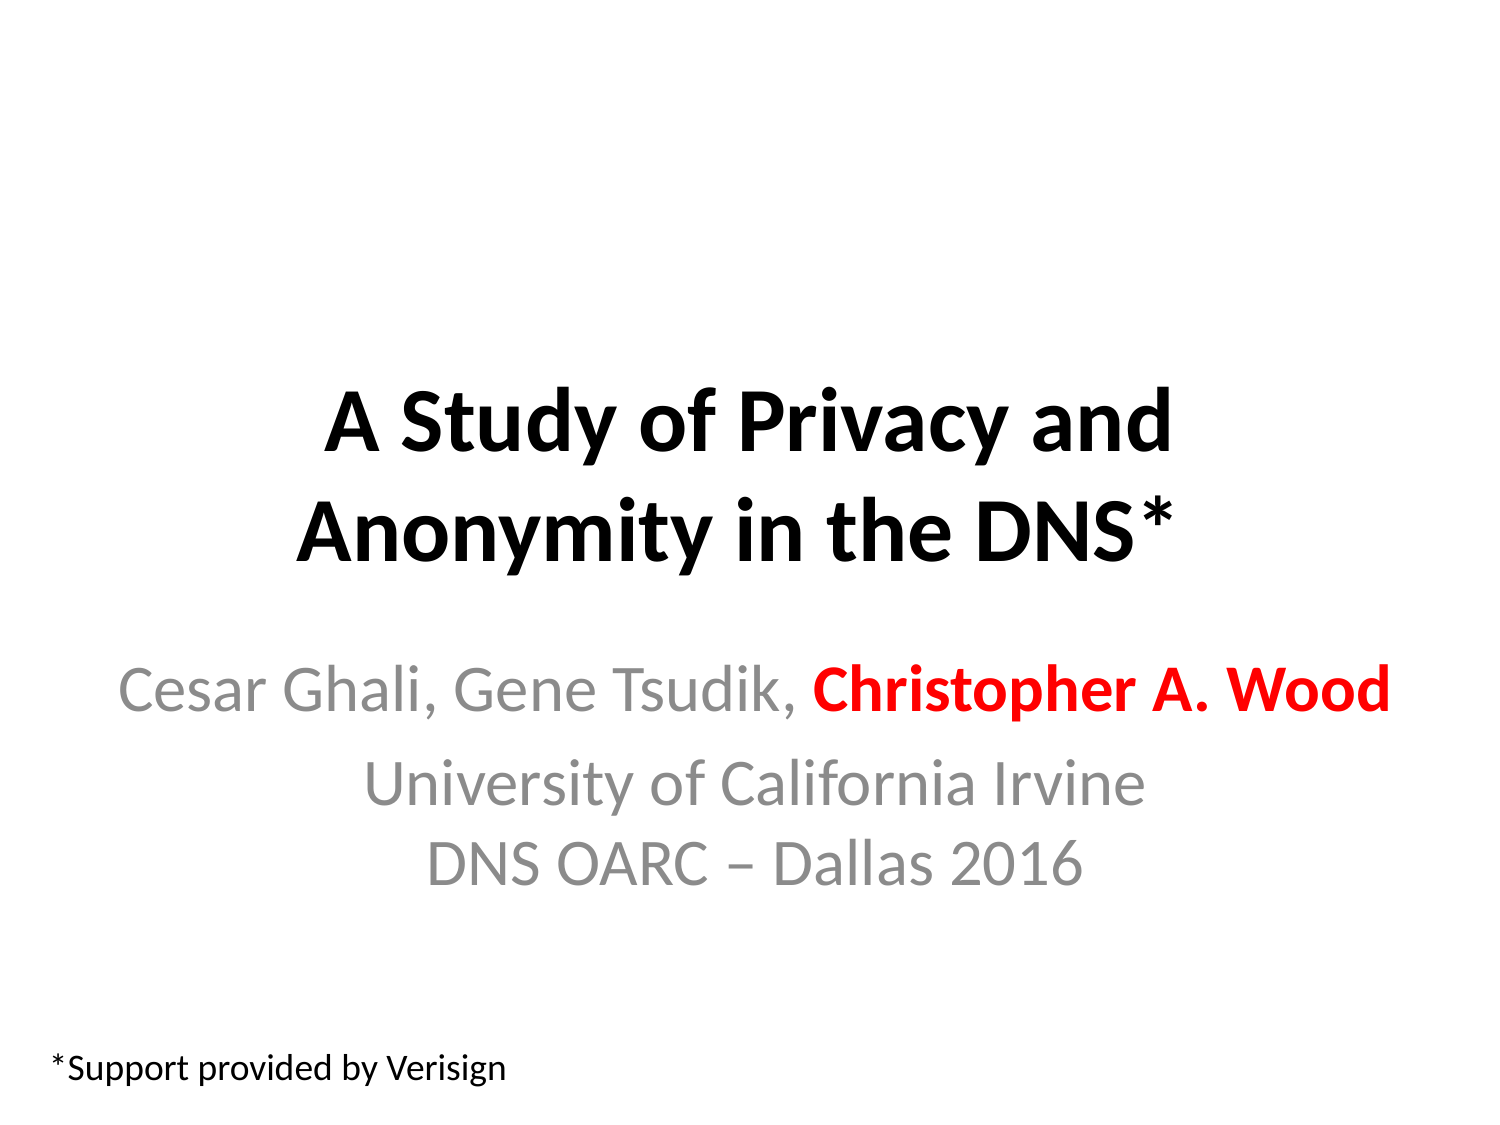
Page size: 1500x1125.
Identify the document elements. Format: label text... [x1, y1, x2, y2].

subtitle Cesar Ghali, Gene Tsudik, Christopher A. Wood University of California Irvine DNS OARC – Dallas 2016 [58, 637, 1453, 925]
title A Study of Privacy and Anonymity in the DNS* [112, 349, 1388, 591]
text_box *Support provided by Verisign [34, 1036, 523, 1096]
